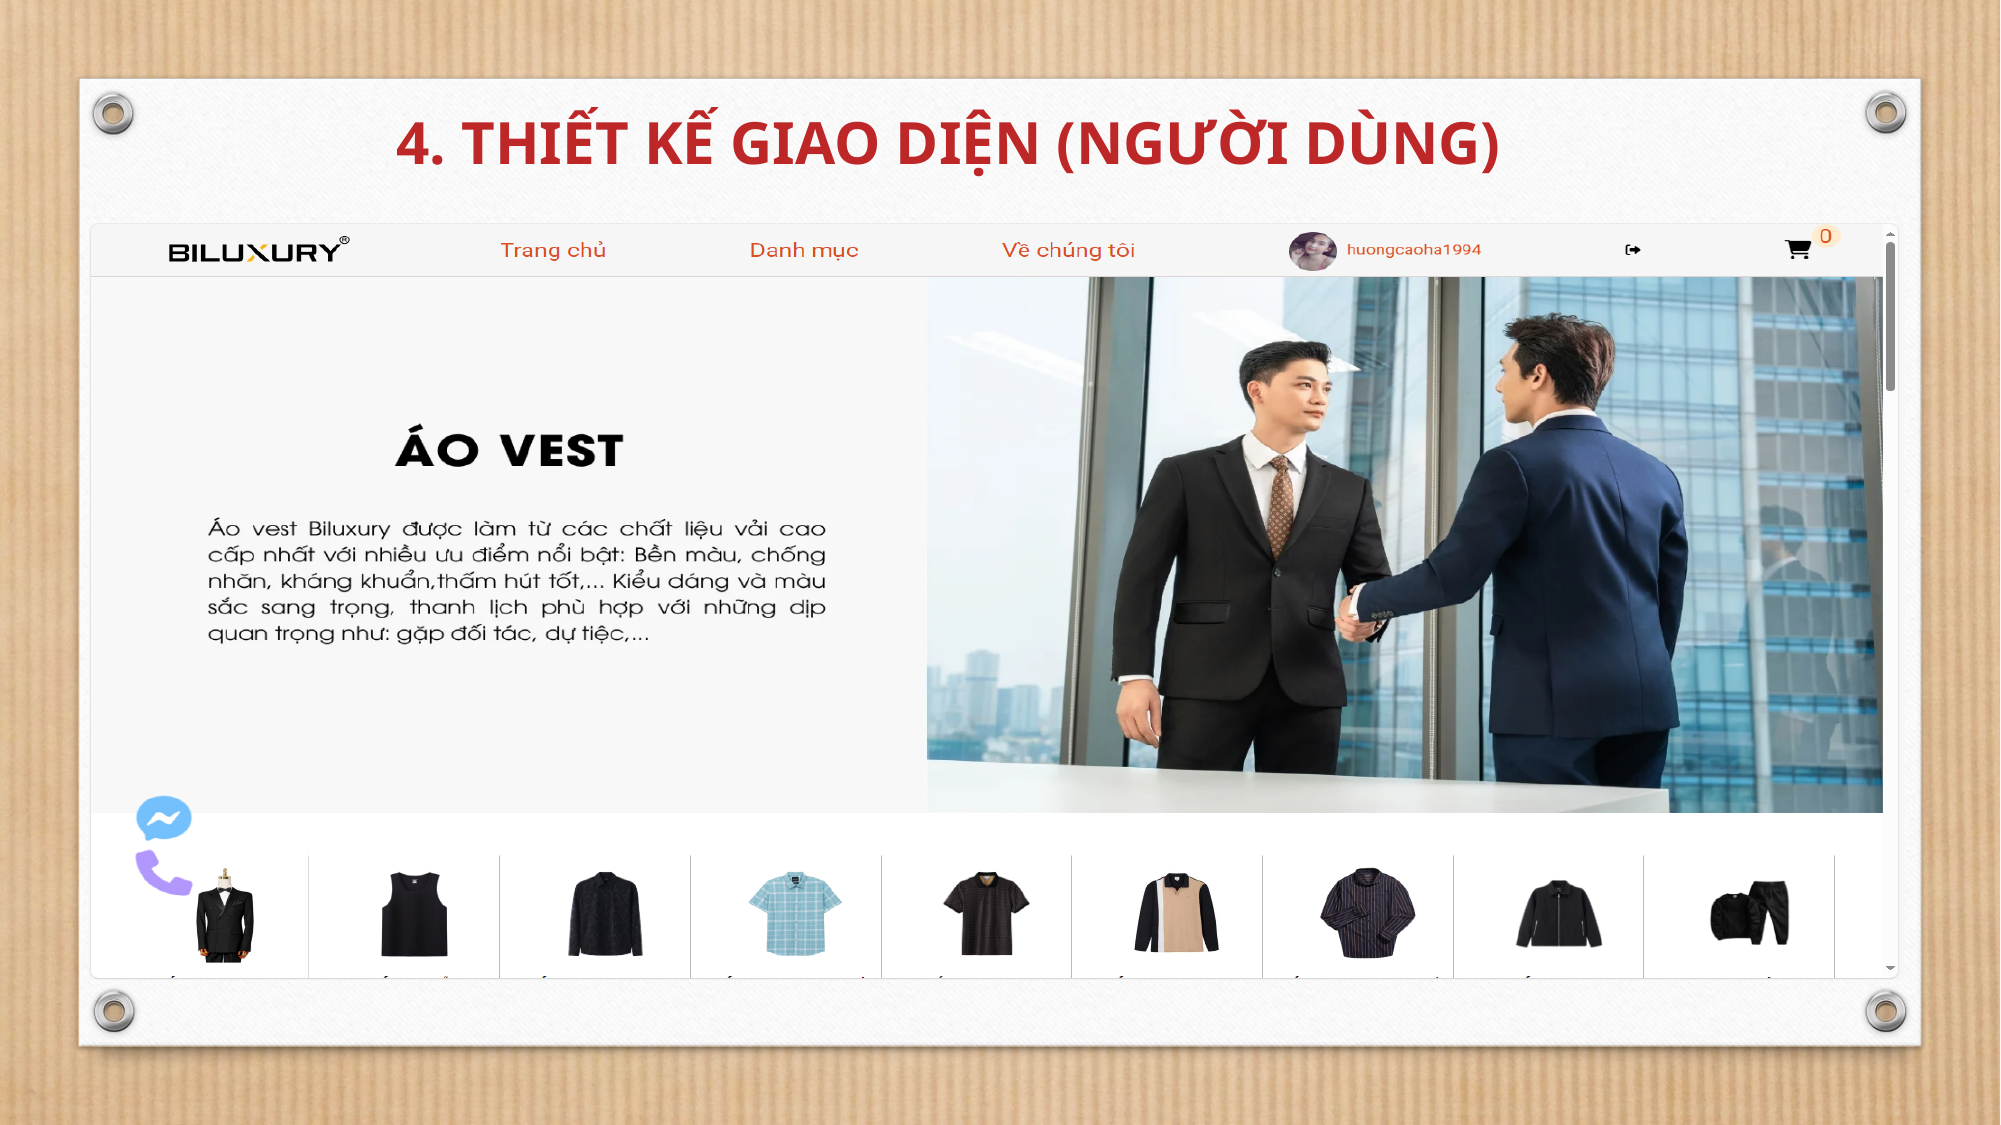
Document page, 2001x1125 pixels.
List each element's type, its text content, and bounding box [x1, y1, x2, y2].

picture [0, 0, 2001, 1125]
title 4. THIẾT KẾ GIAO DIỆN (NGƯỜI DÙNG) [381, 68, 1771, 223]
